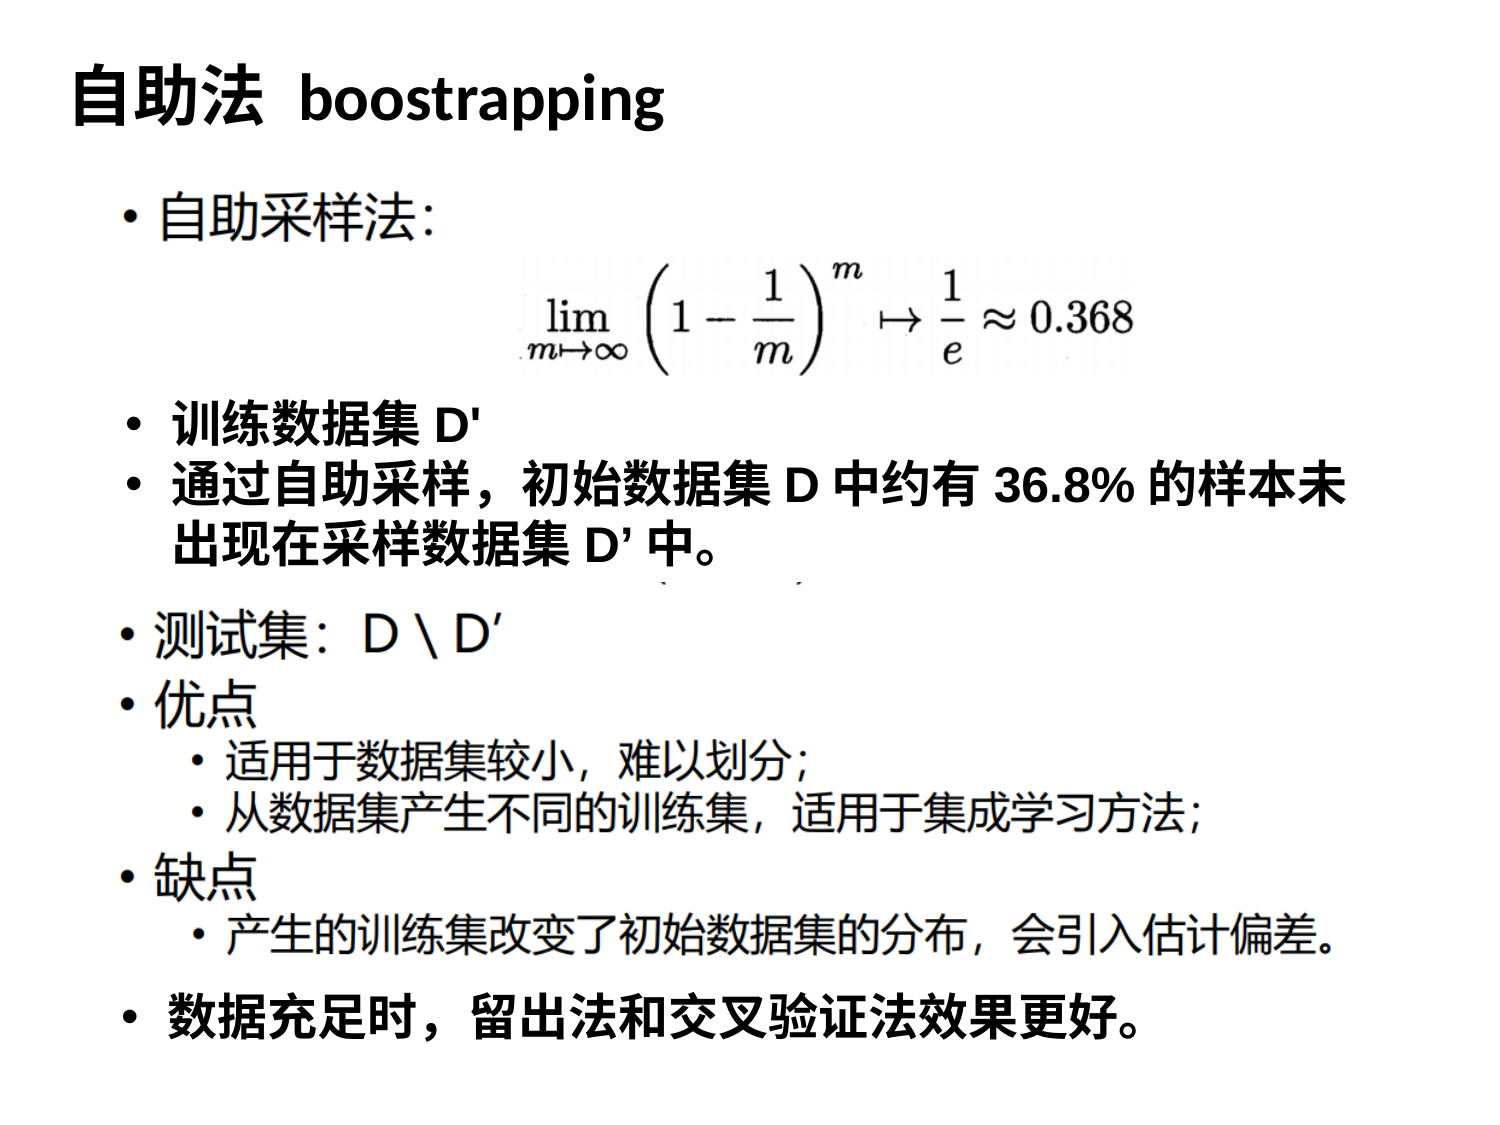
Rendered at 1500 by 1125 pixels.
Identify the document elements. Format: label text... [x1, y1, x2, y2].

text_box 数据充足时，留出法和交叉验证法效果更好。 [106, 992, 1347, 1054]
title 自助法 boostrapping [0, 0, 1350, 188]
text_box 训练数据集D' 通过自助采样，初始数据集D中约有36.8%的样本未出现在采样数据集D’中。 [110, 385, 1412, 580]
picture [106, 161, 1347, 382]
picture [102, 582, 1344, 988]
